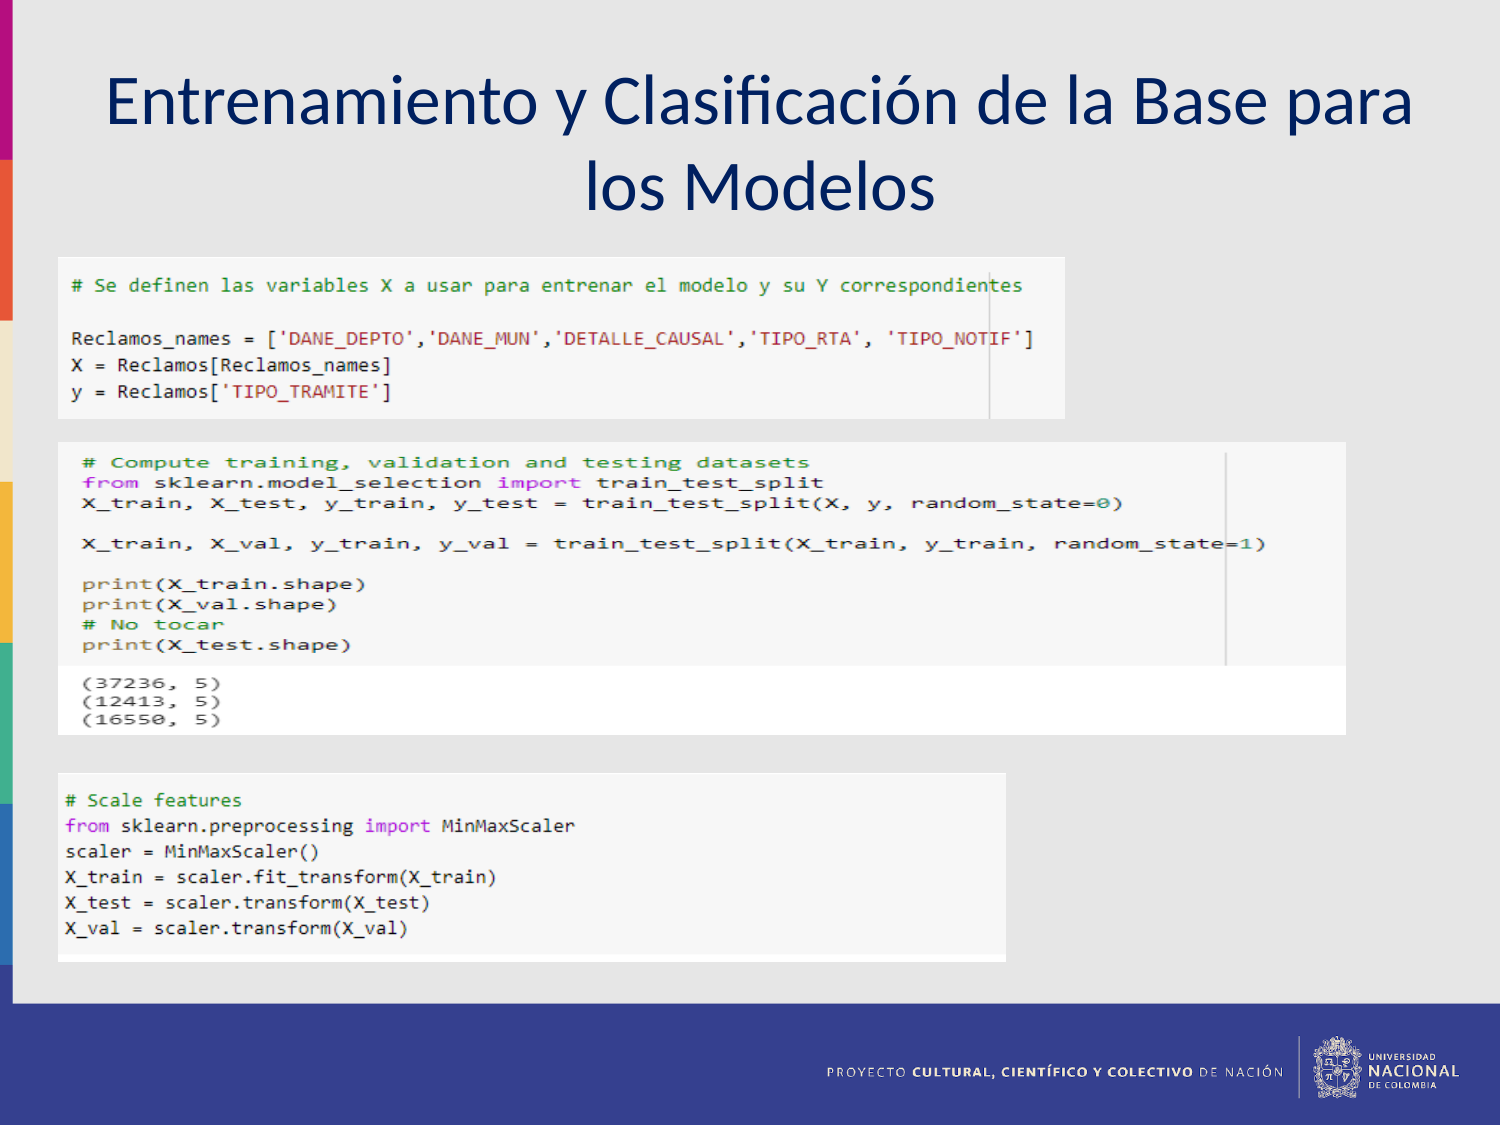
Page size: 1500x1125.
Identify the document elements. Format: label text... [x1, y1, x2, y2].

picture [0, 0, 1500, 1125]
title Entrenamiento y Clasificación de la Base para los Modelos [58, 45, 1464, 233]
